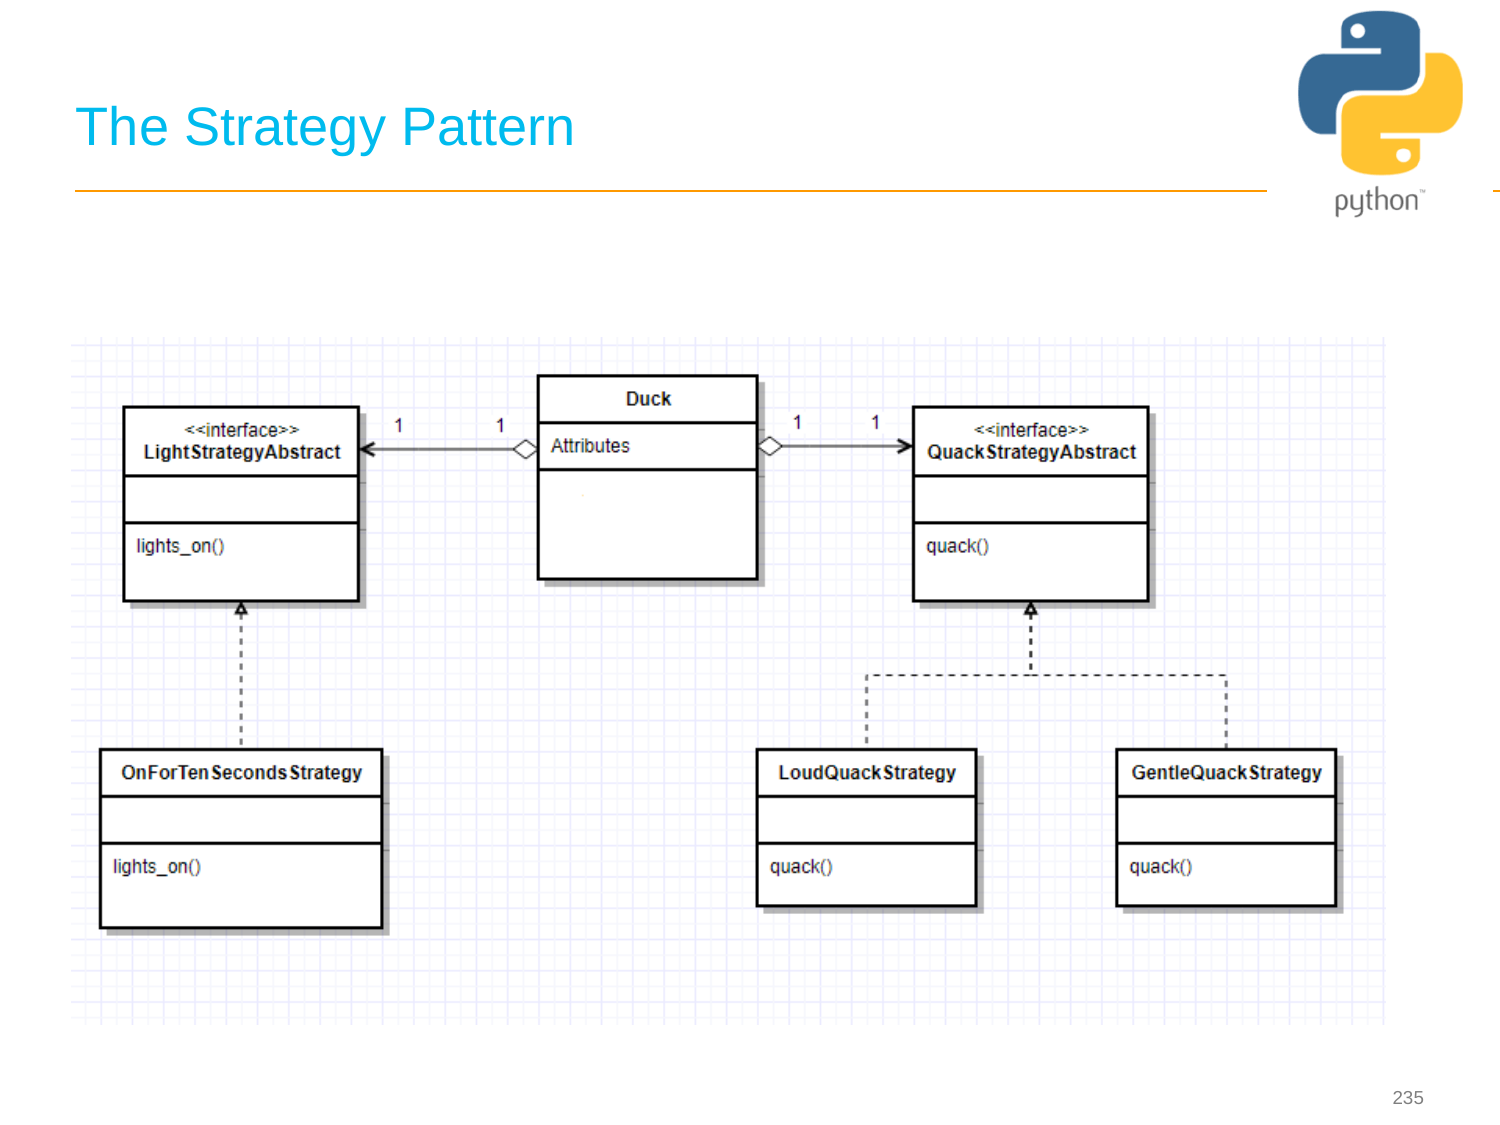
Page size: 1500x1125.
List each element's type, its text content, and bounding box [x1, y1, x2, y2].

picture [1267, 5, 1493, 222]
picture [70, 337, 1386, 1026]
title The Strategy Pattern [75, 27, 1422, 157]
